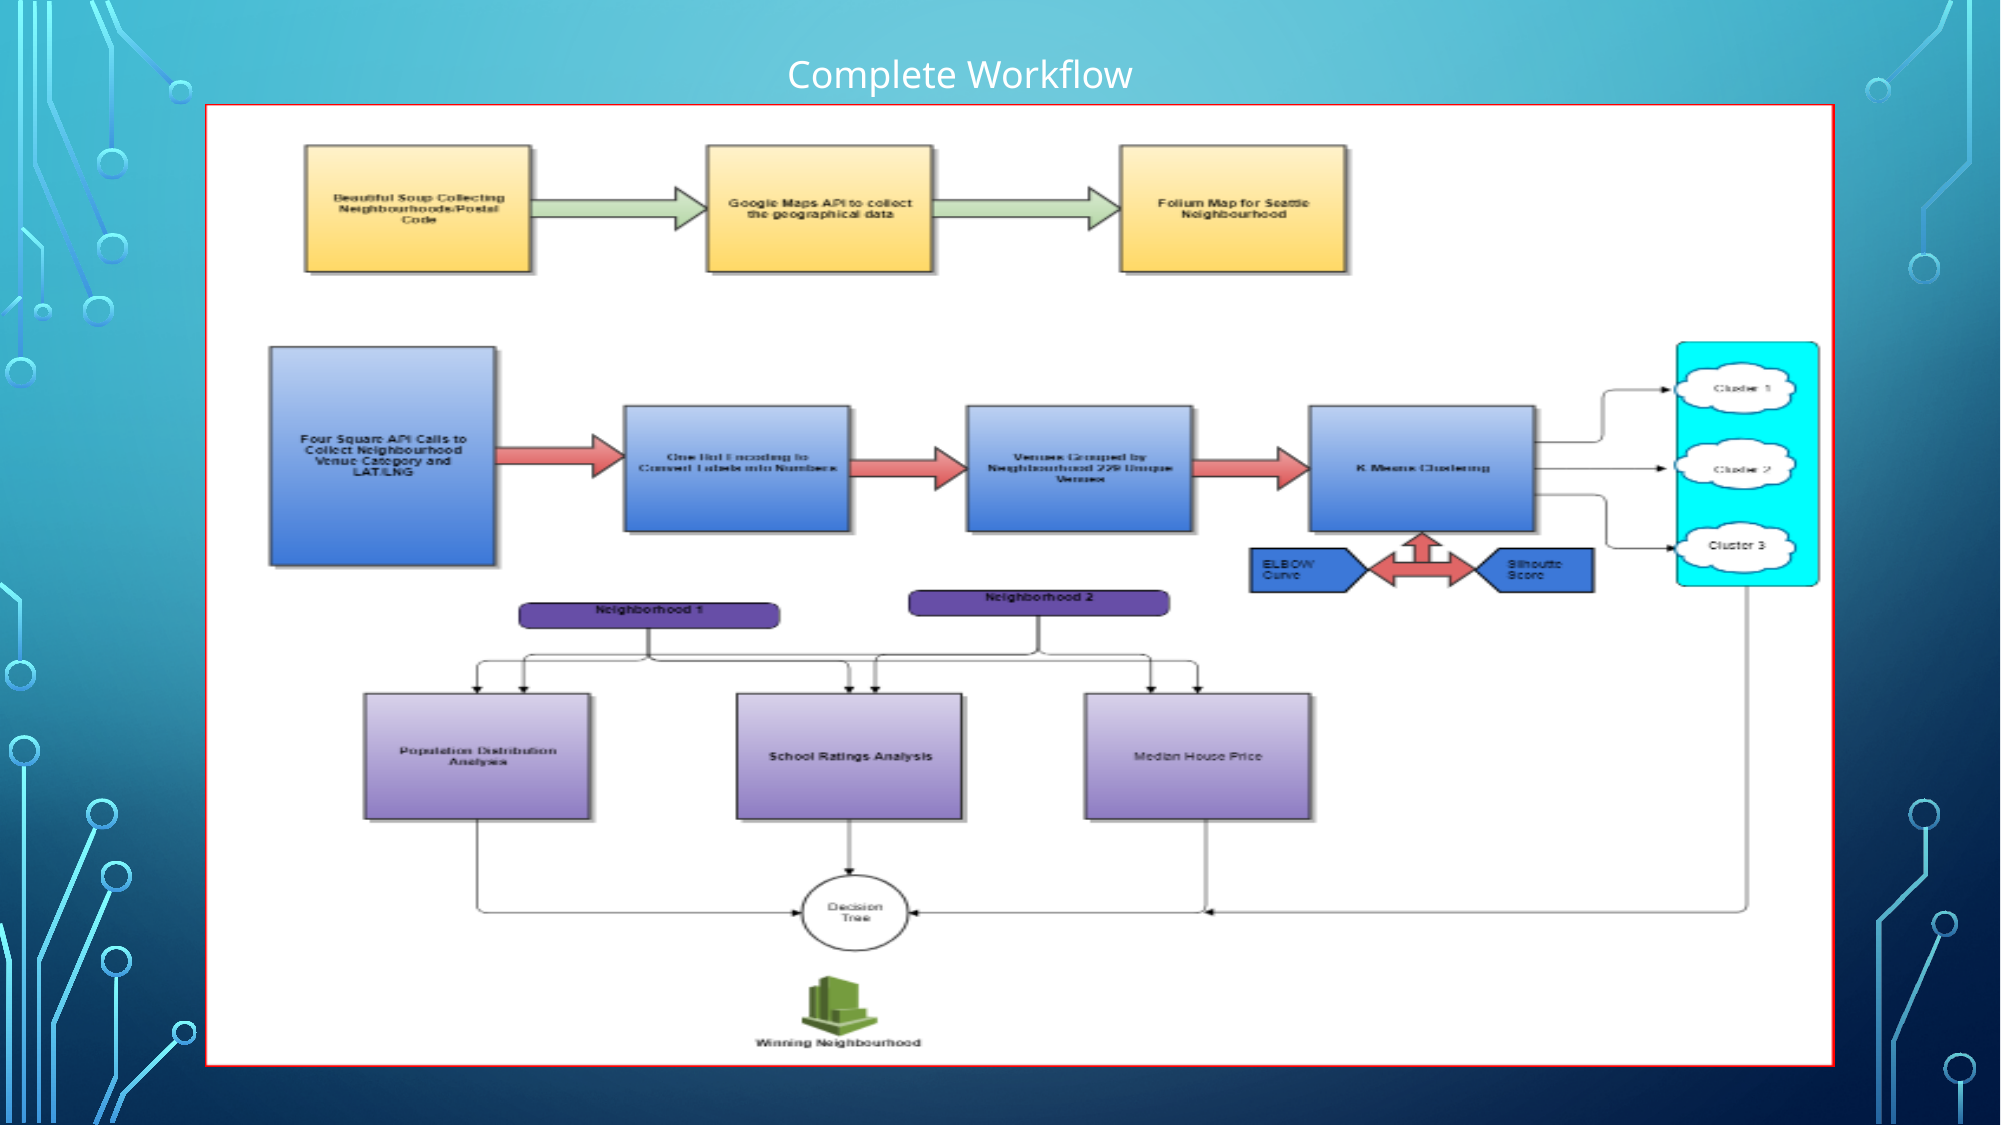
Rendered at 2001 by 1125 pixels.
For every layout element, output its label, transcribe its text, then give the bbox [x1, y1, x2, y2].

picture [205, 104, 1835, 1068]
text_box Complete Workflow [772, 43, 1149, 104]
